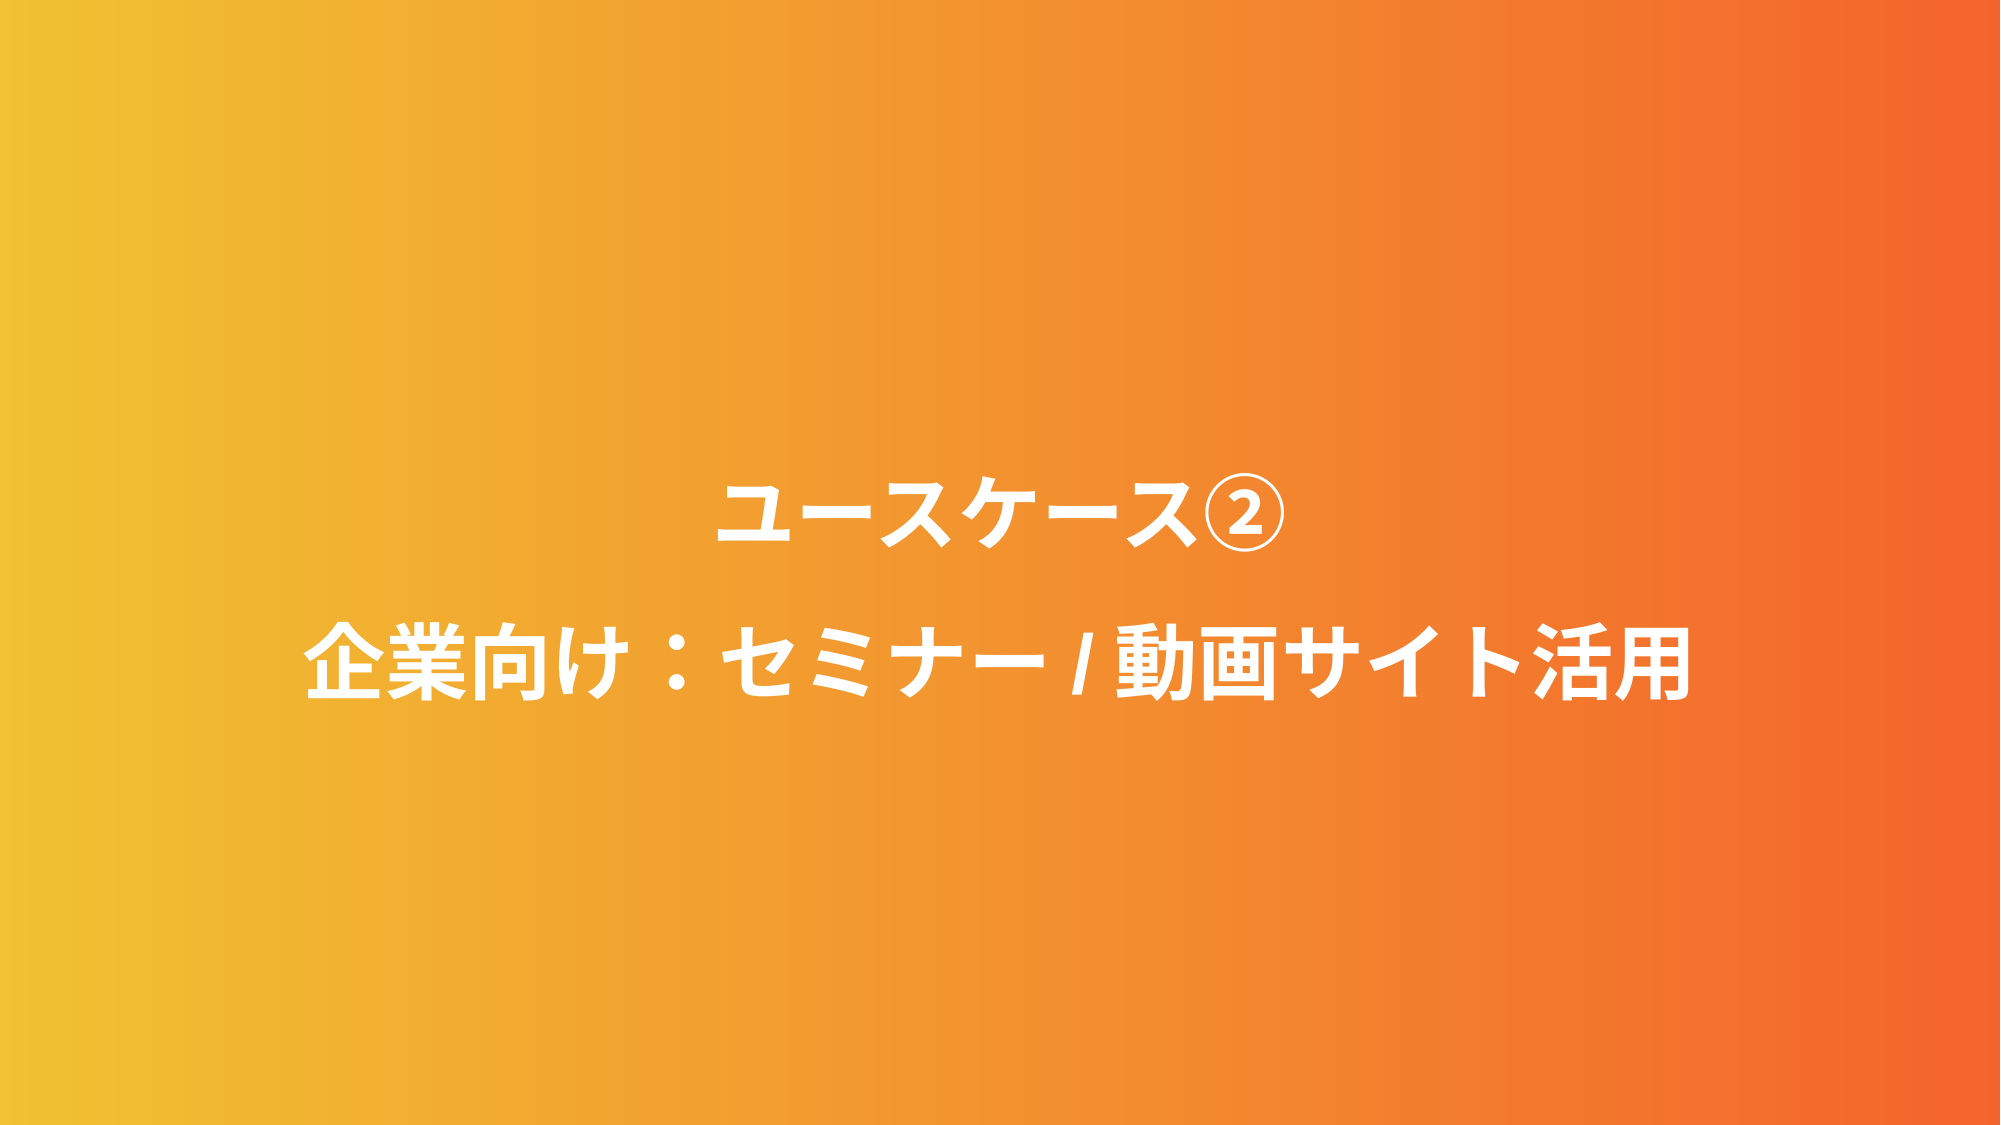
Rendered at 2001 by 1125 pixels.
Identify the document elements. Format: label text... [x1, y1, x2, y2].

text_box [0, 0, 2000, 1125]
text_box ユースケース② 企業向け：セミナー/動画サイト活用 [77, 390, 1922, 731]
